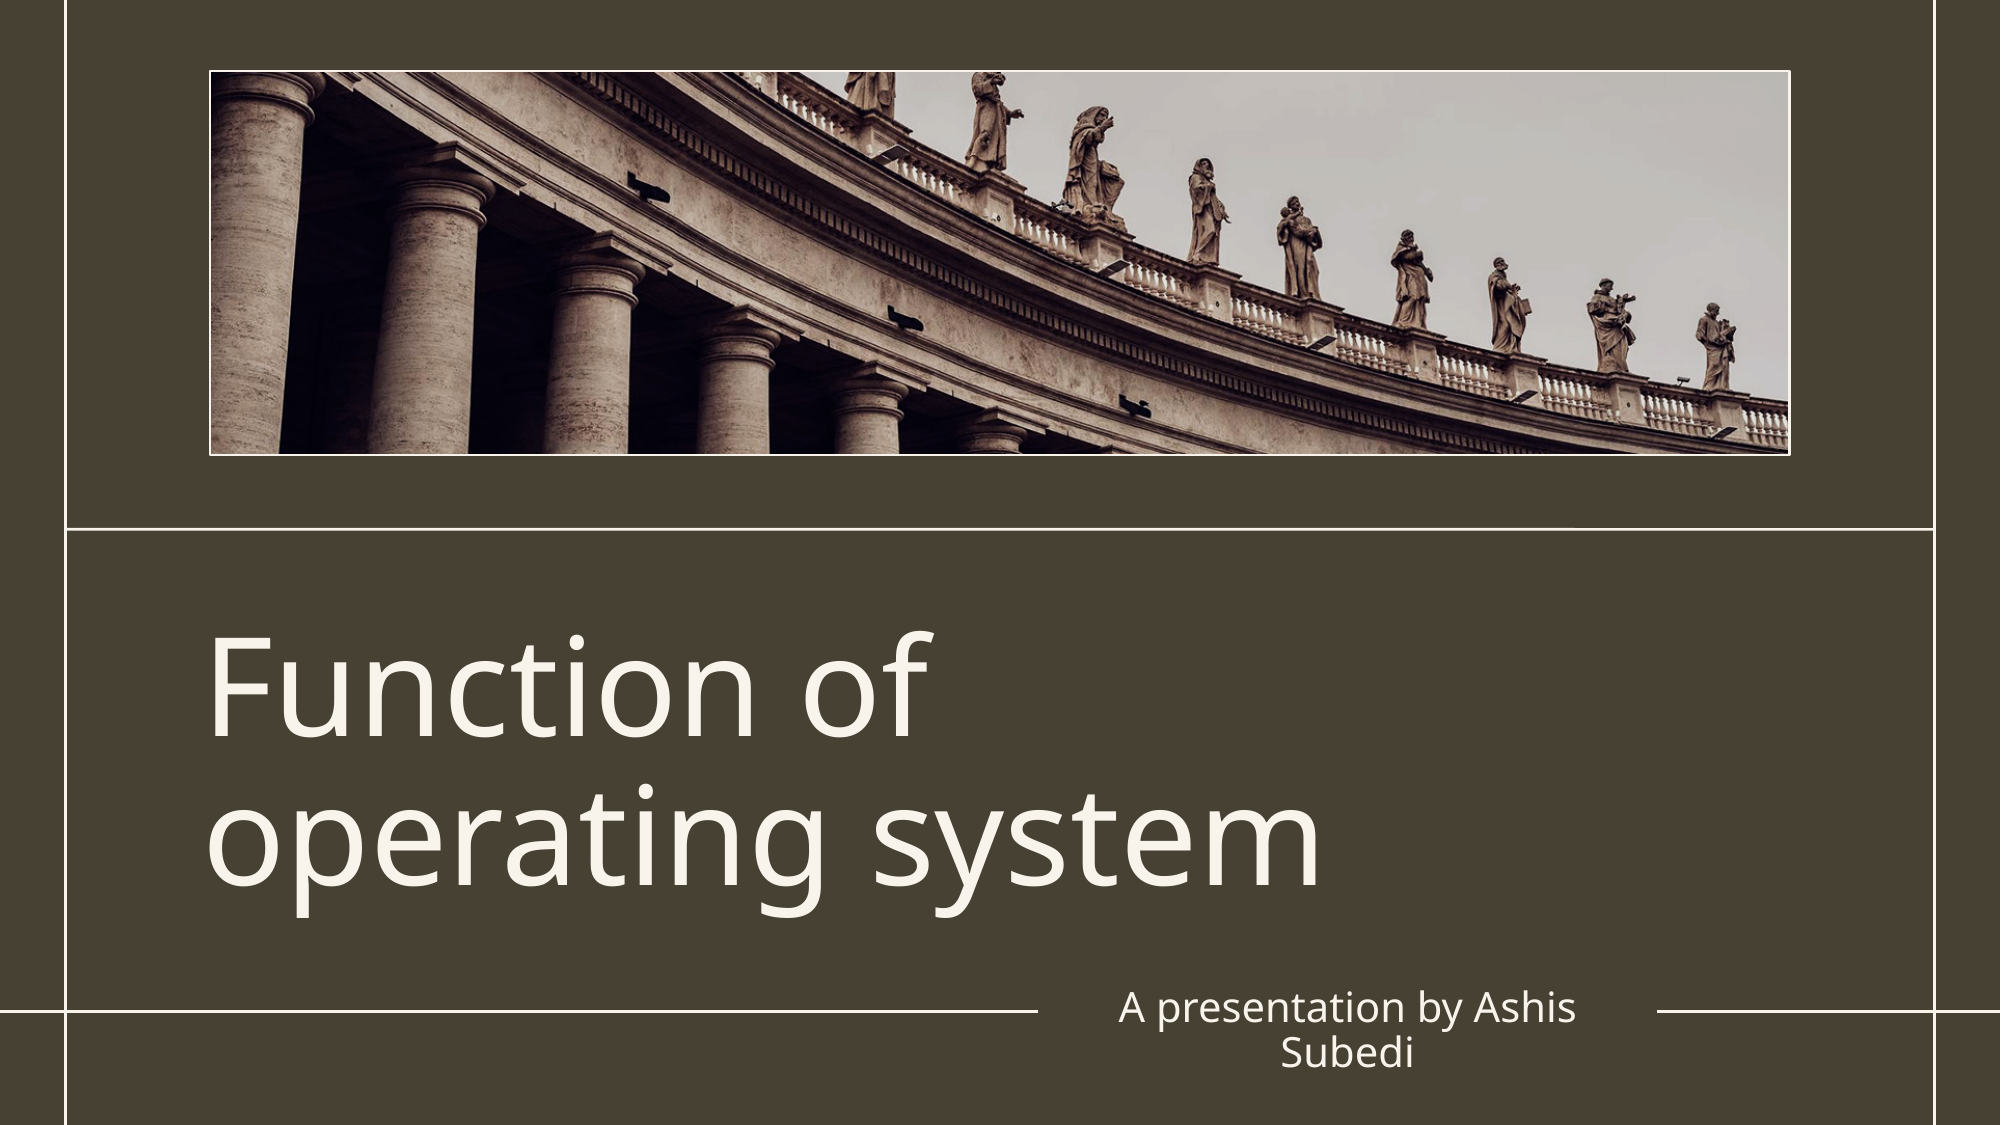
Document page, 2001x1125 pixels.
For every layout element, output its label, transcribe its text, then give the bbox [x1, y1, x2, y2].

subtitle A presentation by Ashis Subedi [1038, 979, 1658, 1067]
title Function of operating system [187, 531, 1542, 923]
picture [211, 72, 1789, 454]
